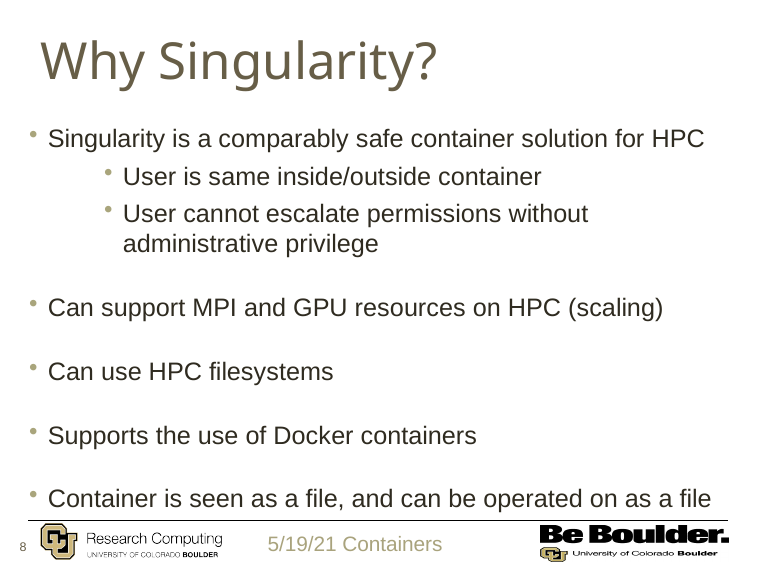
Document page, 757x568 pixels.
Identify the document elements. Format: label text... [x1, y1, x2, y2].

title Why Singularity? [40, 28, 654, 90]
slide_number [265, 530, 489, 556]
slide_number 8 [15, 539, 35, 562]
picture [540, 525, 729, 562]
text_box Singularity is a comparably safe container solution for HPC User is same inside/outside container User cannot escalate permissions without administrative privilege Can support MPI and GPU resources on HPC (scaling) Can use HPC filesystems Supports the use of Docker containers Container is seen as a file, and can be operated on as a file [28, 115, 716, 513]
picture [40, 523, 222, 560]
